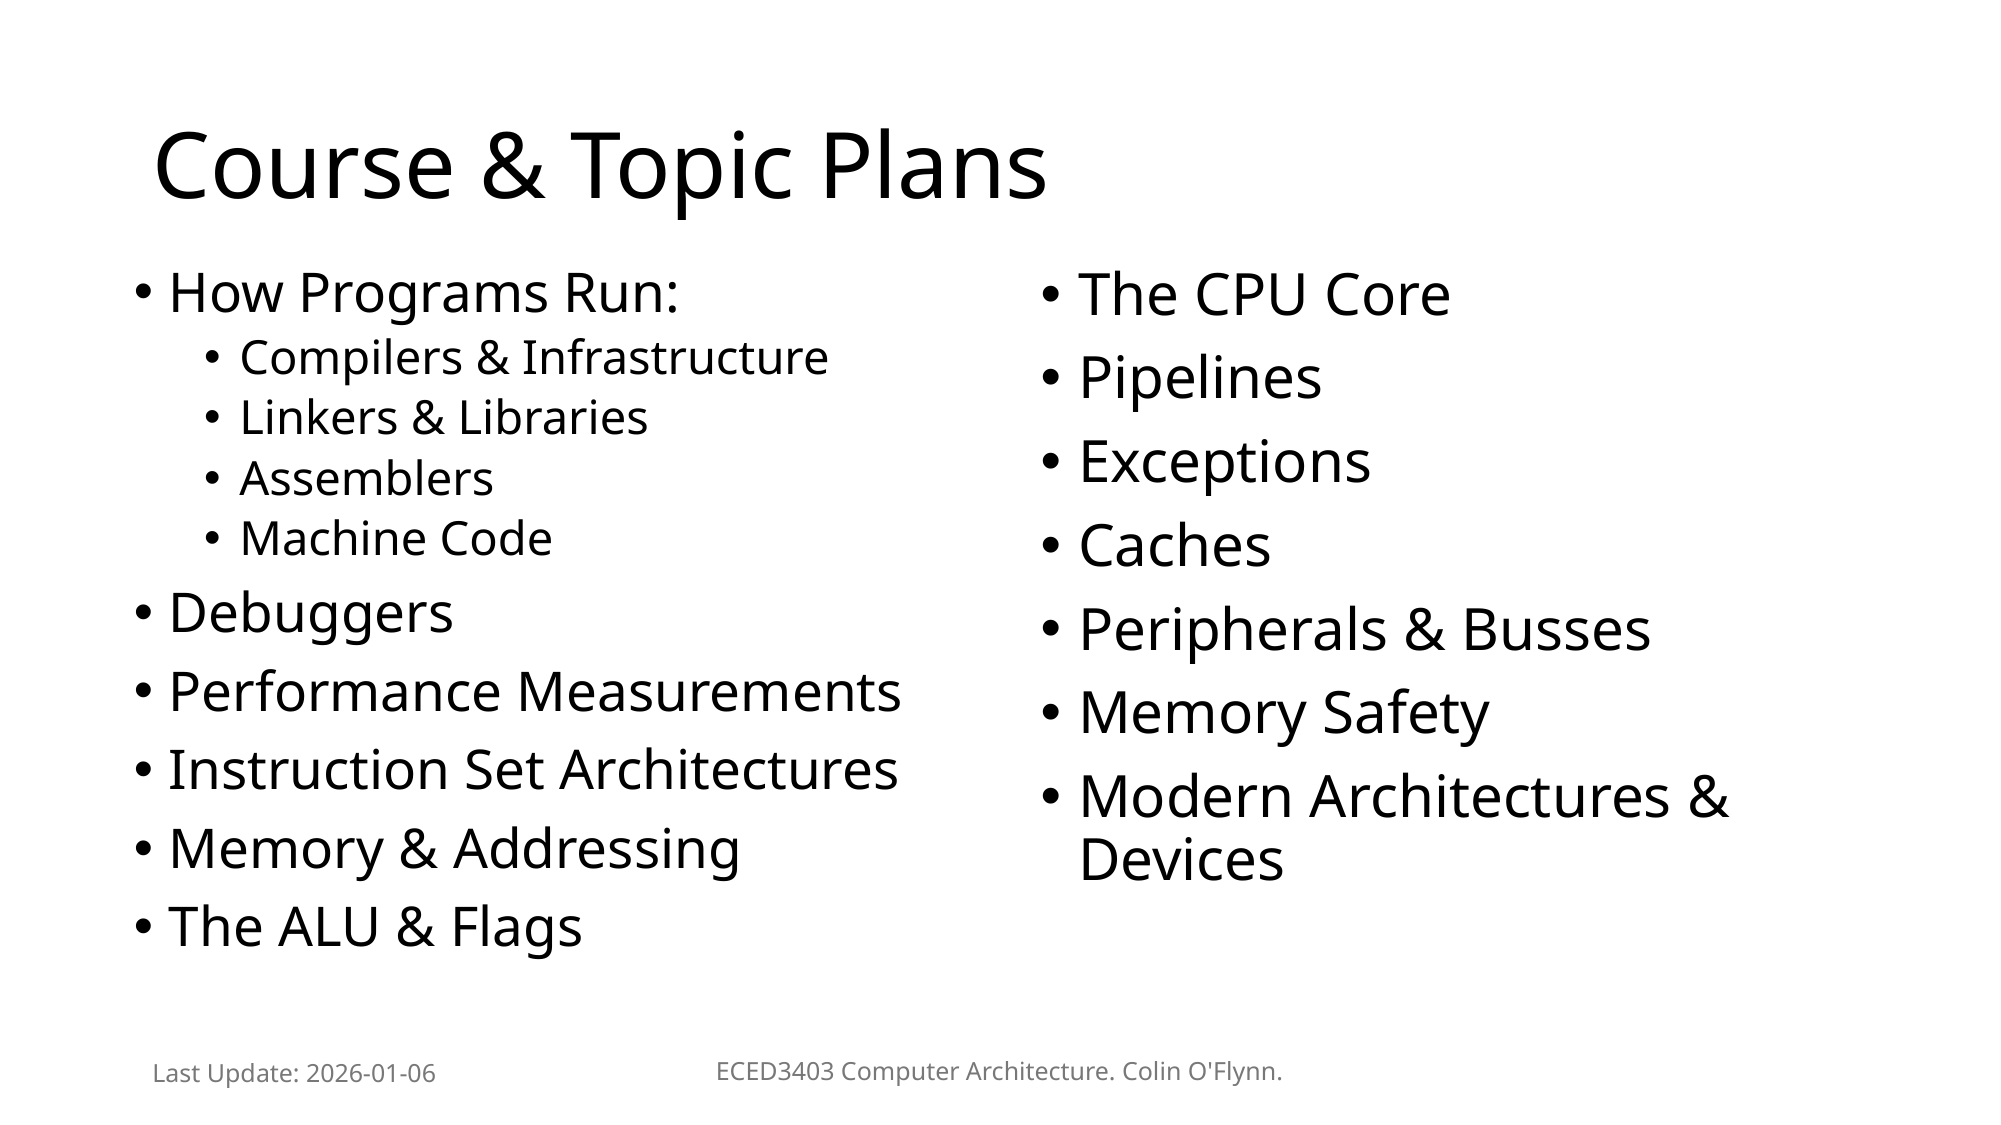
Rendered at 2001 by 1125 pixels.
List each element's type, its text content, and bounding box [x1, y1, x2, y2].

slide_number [137, 1042, 588, 1103]
footer ECED3403 Computer Architecture. Colin O'Flynn. [662, 1042, 1338, 1103]
list How Programs Run: Compilers & Infrastructure Linkers & Libraries Assemblers Machine Code Debuggers Performance Measurements Instruction Set Architectures Memory & Addressing The ALU & Flags [118, 257, 1025, 972]
text_box The CPU Core Pipelines Exceptions Caches Peripherals & Busses Memory Safety Modern Architectures & Devices [1025, 257, 1933, 972]
title Course & Topic Plans [137, 59, 1863, 257]
